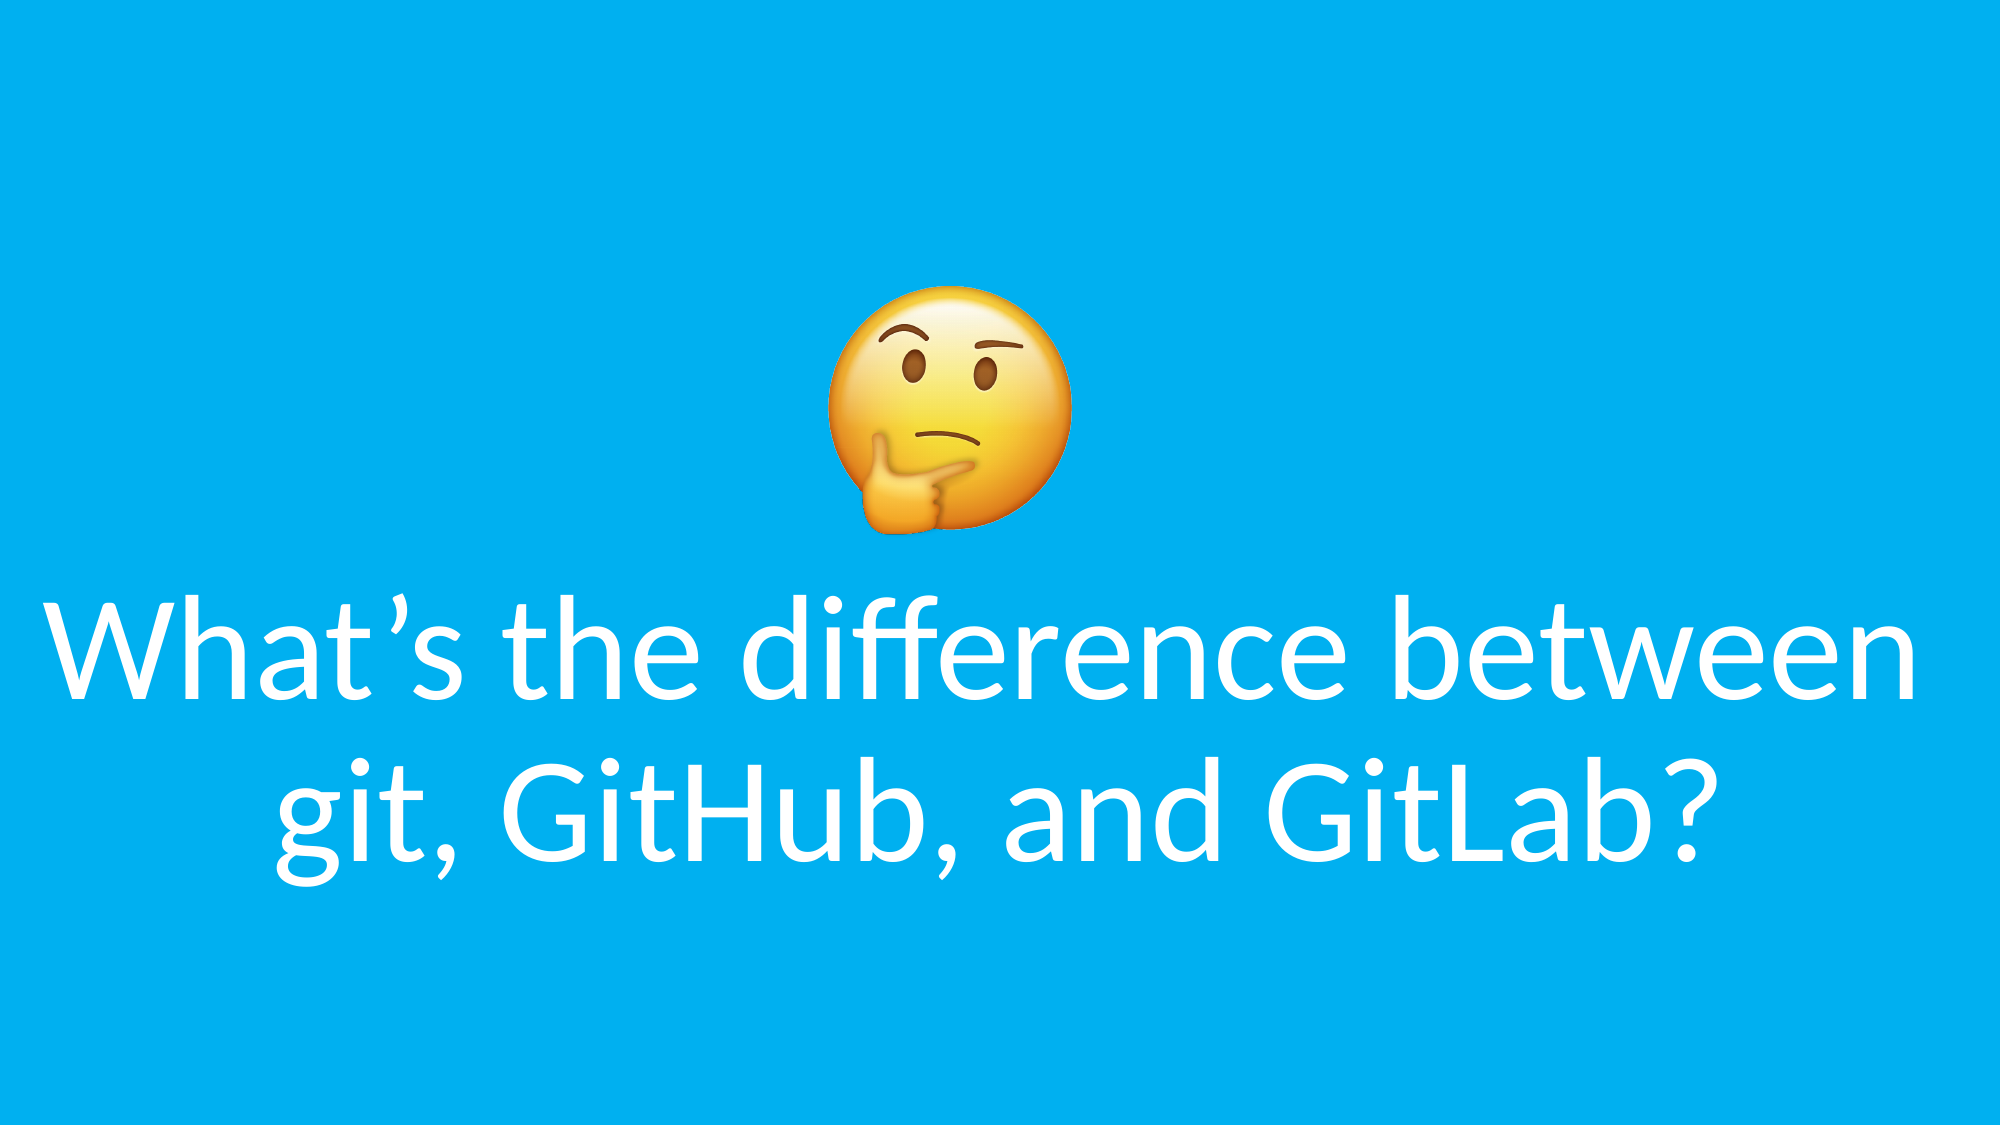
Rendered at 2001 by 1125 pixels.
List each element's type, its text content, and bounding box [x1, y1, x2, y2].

picture [829, 287, 1071, 534]
list What’s the difference between git, GitHub, and GitLab? [0, 562, 2000, 1074]
